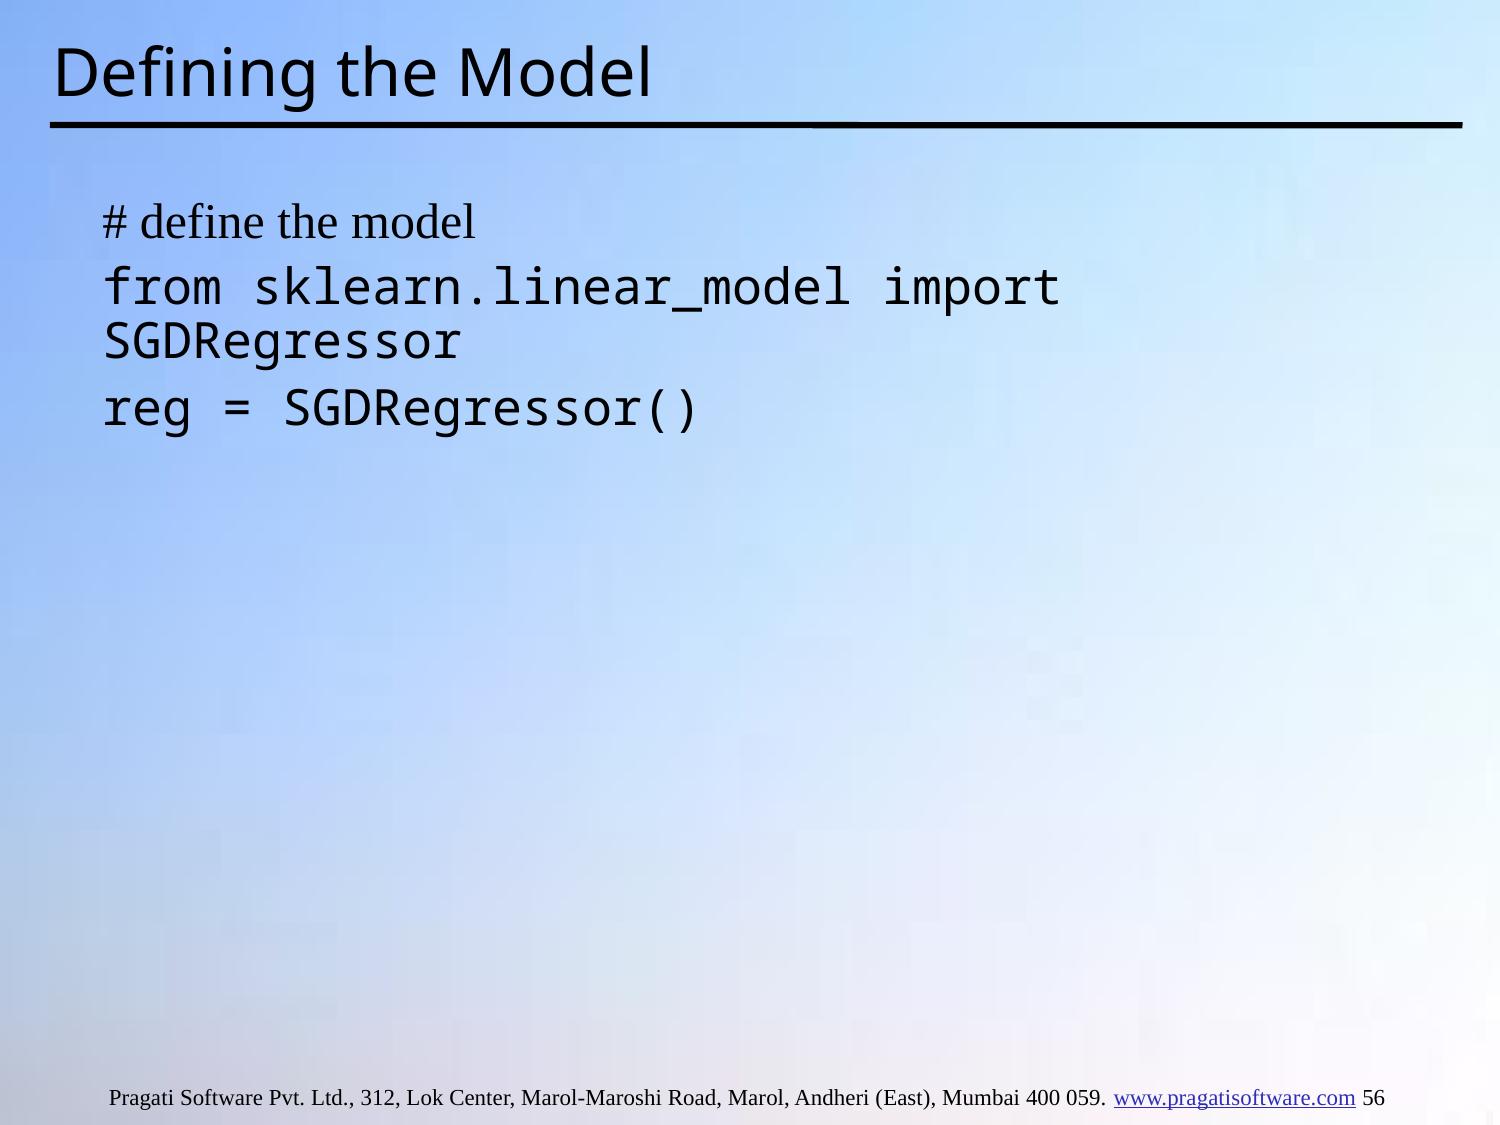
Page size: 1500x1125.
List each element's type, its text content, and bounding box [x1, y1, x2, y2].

title Defining the Model [37, 0, 1462, 137]
picture [0, 0, 1500, 1125]
list # define the model from sklearn.linear_model import SGDRegressor reg = SGDRegressor() [87, 187, 1412, 1063]
